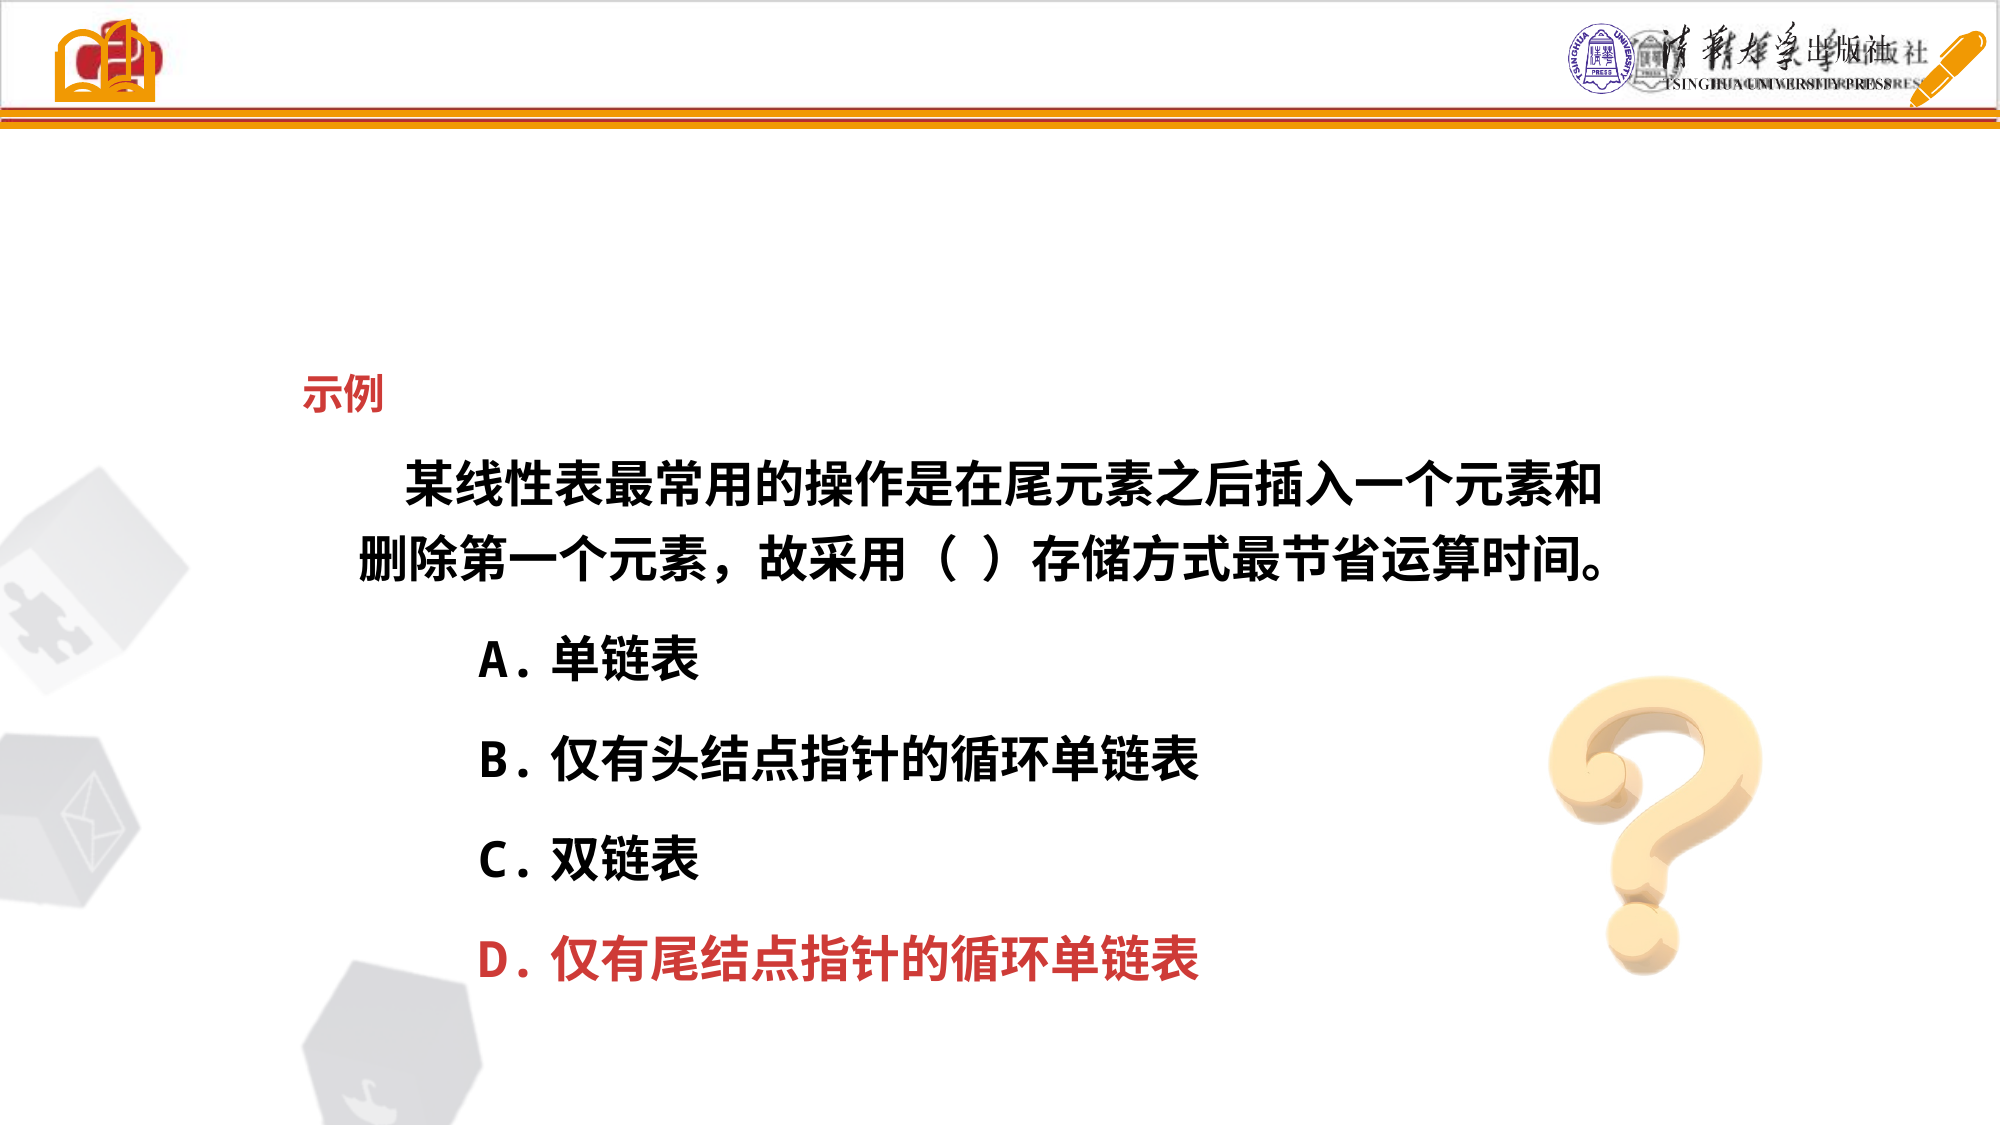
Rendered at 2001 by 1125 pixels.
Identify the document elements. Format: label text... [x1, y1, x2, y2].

picture [1519, 597, 1839, 996]
text_box 示例 [272, 370, 416, 426]
text_box 某线性表最常用的操作是在尾元素之后插入一个元素和删除第一个元素，故采用（ ）存储方式最节省运算时间。 A.单链表 B.仅有头结点指针的循环单链表 C.双链表 D.仅有尾结点指针的循环单链表 [343, 430, 1657, 996]
picture [0, 0, 2000, 149]
